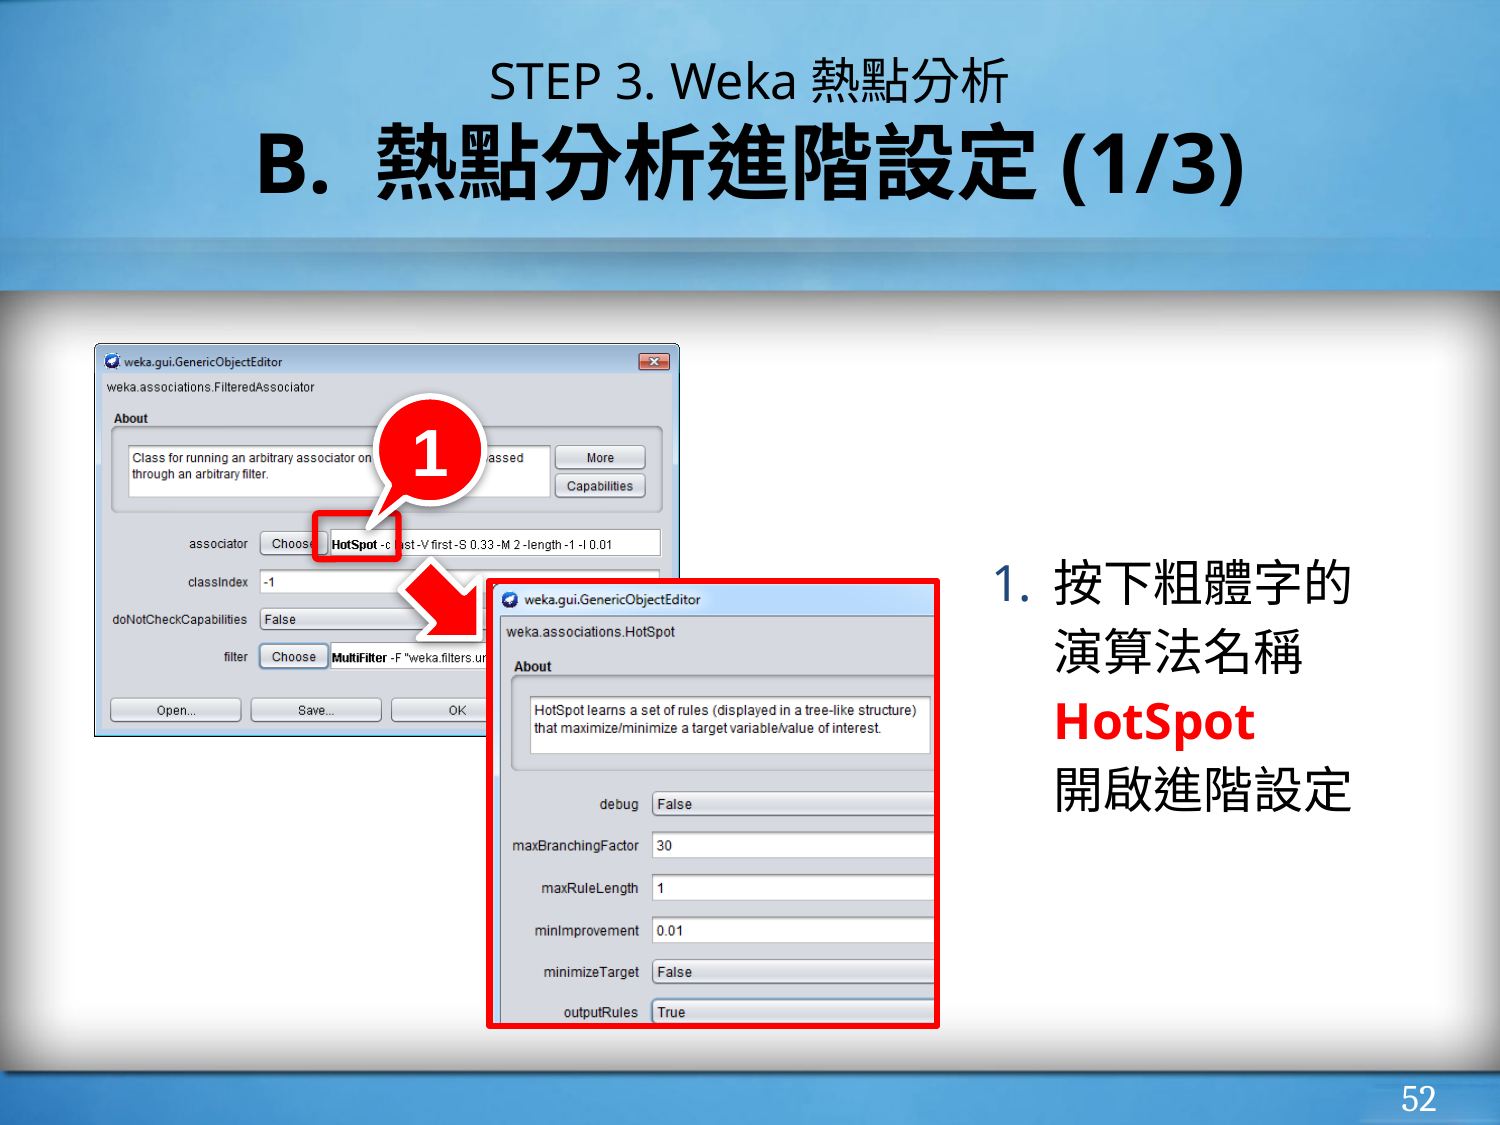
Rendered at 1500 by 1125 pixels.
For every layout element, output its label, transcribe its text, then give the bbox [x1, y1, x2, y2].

slide_number ‹#› [1350, 1074, 1488, 1118]
picture [0, 0, 1500, 1125]
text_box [94, 343, 680, 738]
list 按下粗體字的 演算法名稱 HotSpot 開啟進階設定 [963, 293, 1432, 1067]
title STEP 3. Weka熱點分析 B. 熱點分析進階設定(1/3) [78, 27, 1422, 232]
